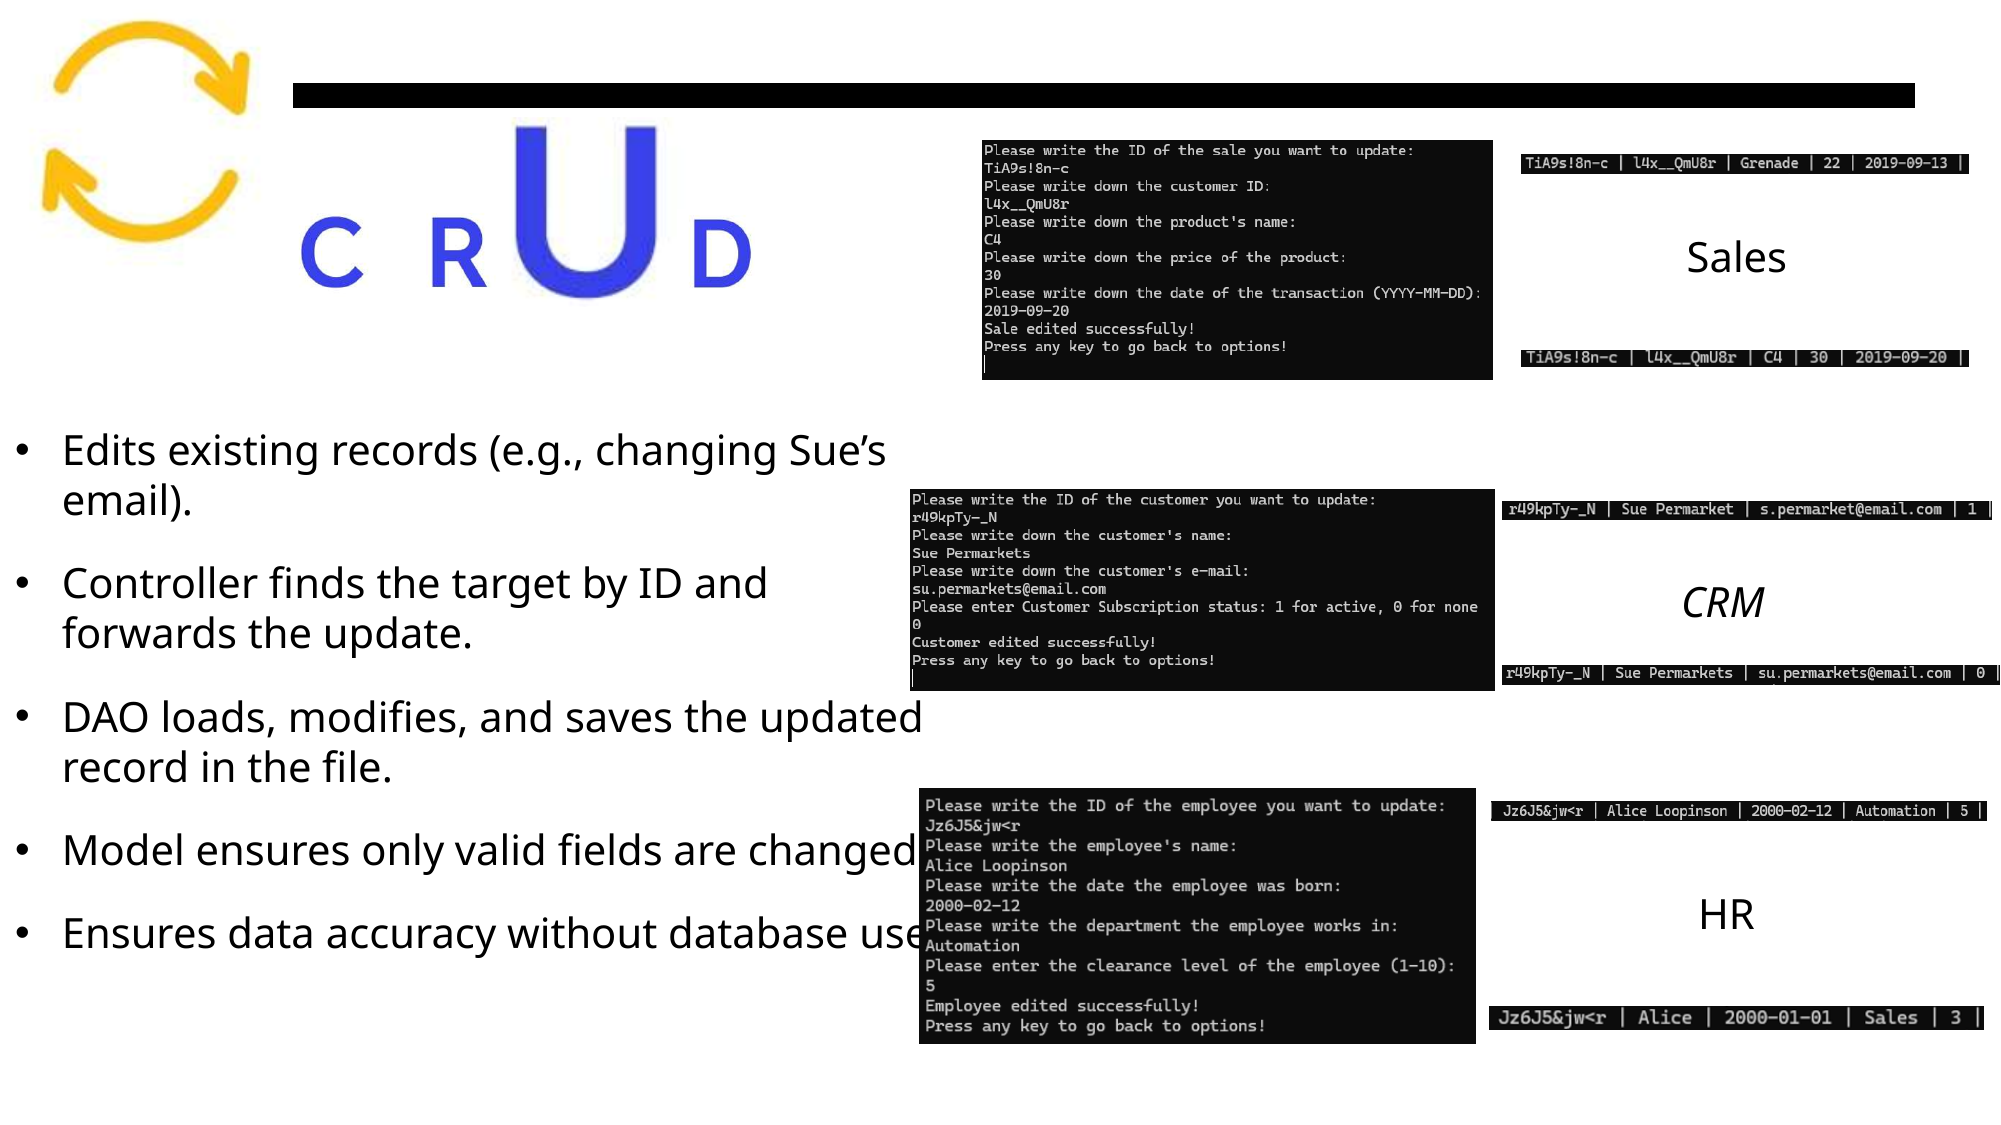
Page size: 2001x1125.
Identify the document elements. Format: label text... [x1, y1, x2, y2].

picture [0, 0, 756, 308]
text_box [918, 787, 1987, 1045]
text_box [980, 138, 1971, 382]
text_box Edits existing records (e.g., changing Sue’s email). Controller finds the target by ID and forwards the update. DAO loads, modifies, and saves the updated record in the file. Model ensures only valid fields are changed. Ensures data accuracy without database use. [0, 416, 957, 965]
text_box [909, 488, 2000, 692]
